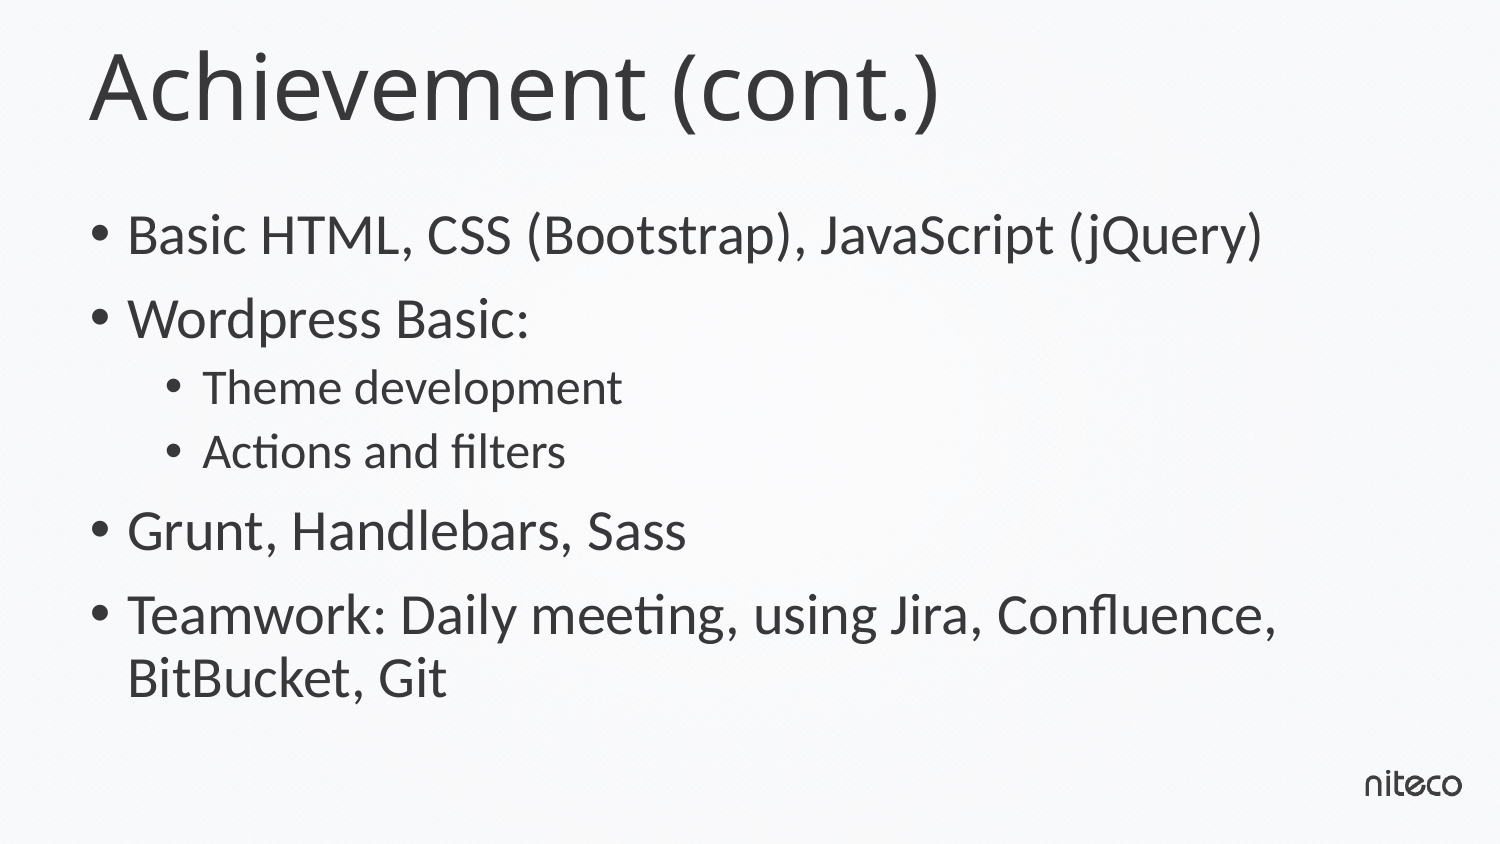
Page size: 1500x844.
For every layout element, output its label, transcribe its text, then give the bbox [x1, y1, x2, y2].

list Basic HTML, CSS (Bootstrap), JavaScript (jQuery) Wordpress Basic: Theme development Actions and filters Grunt, Handlebars, Sass Teamwork: Daily meeting, using Jira, Confluence, BitBucket, Git [75, 196, 1425, 754]
title Achievement (cont.) [75, 33, 1425, 175]
picture [1334, 761, 1471, 806]
